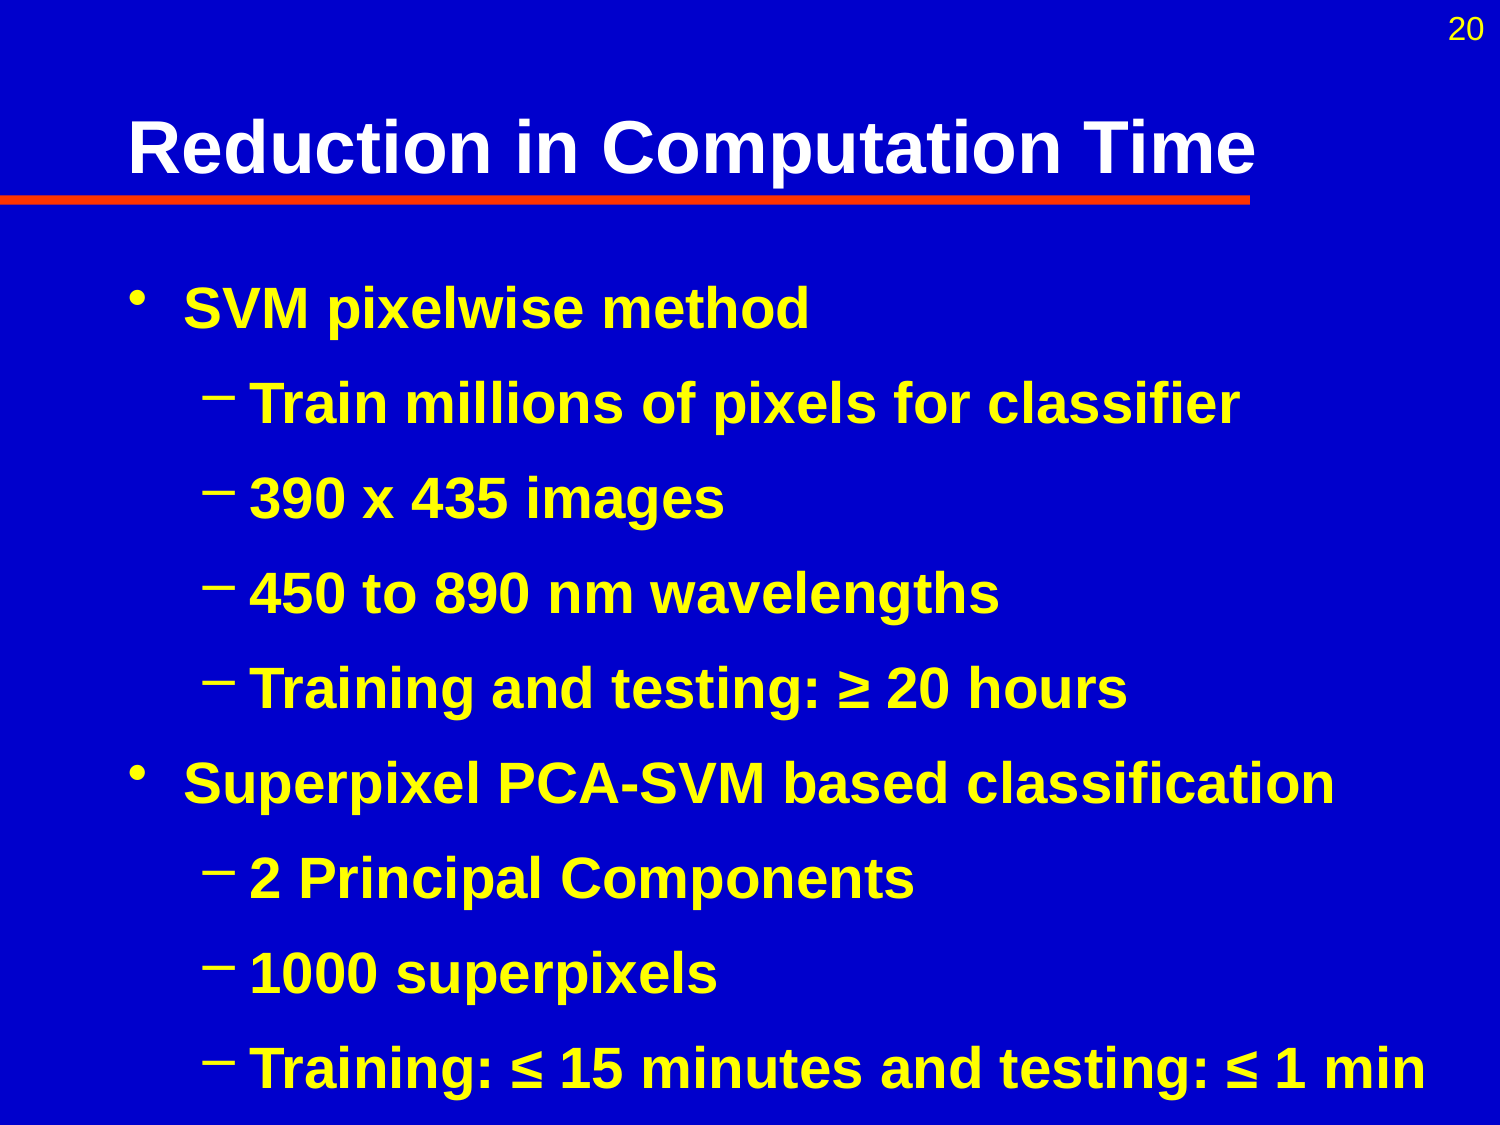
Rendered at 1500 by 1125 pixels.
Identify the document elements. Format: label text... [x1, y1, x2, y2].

list SVM pixelwise method Train millions of pixels for classifier 390 x 435 images 450 to 890 nm wavelengths Training and testing: ≥ 20 hours Superpixel PCA-SVM based classification 2 Principal Components 1000 superpixels Training: ≤ 15 minutes and testing: ≤ 1 min [112, 262, 1476, 1001]
slide_number 20 [1187, 0, 1500, 76]
title Reduction in Computation Time [112, 74, 1388, 213]
